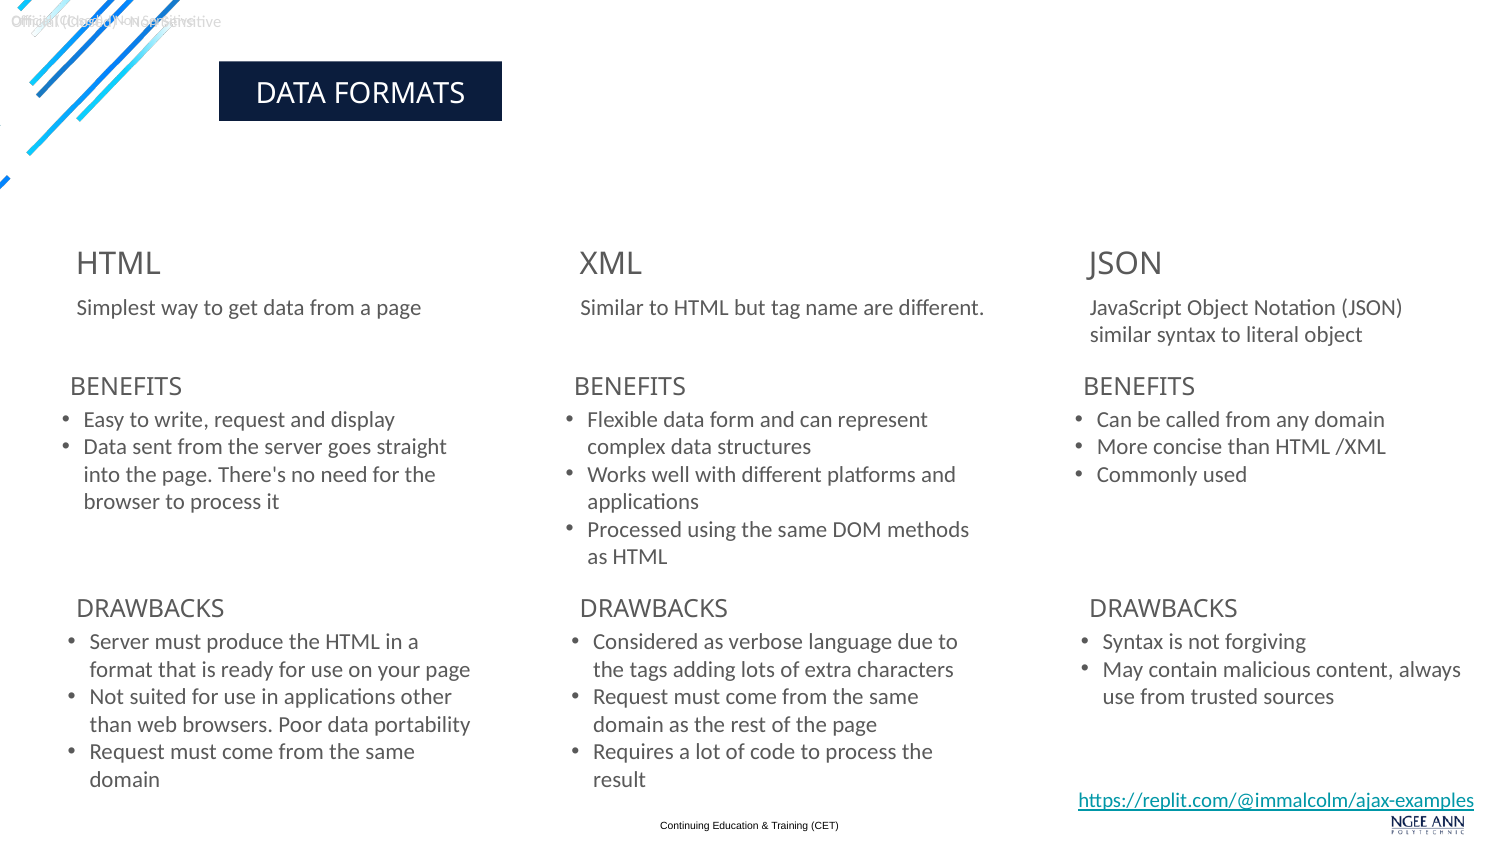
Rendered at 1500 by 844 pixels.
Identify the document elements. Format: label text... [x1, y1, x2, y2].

text_box BENEFITS [58, 364, 197, 407]
text_box Simplest way to get data from a page [246, 286, 556, 325]
text_box JavaScript Object Notation (JSON) similar syntax to literal object [1078, 286, 1481, 351]
text_box DRAWBACKS [1077, 587, 1259, 629]
text_box Server must produce the HTML in a format that is ready for use on your page Not suited for use in applications other than web browsers. Poor data portability Request must come from the same domain [42, 621, 487, 766]
text_box Continuing Education & Training (CET) [602, 813, 898, 839]
text_box JSON [1077, 237, 1181, 287]
text_box Flexible data form and can represent complex data structures Works well with different platforms and applications Processed using the same DOM methods as HTML [540, 398, 985, 570]
text_box Syntax is not forgiving May contain malicious content, always use from trusted sources [1056, 621, 1500, 713]
text_box XML [568, 237, 657, 287]
text_box [246, 115, 502, 121]
text_box BENEFITS [562, 364, 701, 407]
text_box Easy to write, request and display Data sent from the server goes straight into the page. There's no need for the browser to process it [37, 398, 481, 517]
text_box BENEFITS [1071, 364, 1210, 407]
text_box DRAWBACKS [568, 587, 749, 629]
text_box Similar to HTML but tag name are different. [569, 286, 1060, 325]
text_box https://replit.com/@immalcolm/ajax-examples [663, 772, 1490, 841]
picture [1383, 811, 1471, 839]
picture [0, 0, 241, 349]
text_box DRAWBACKS [64, 587, 246, 629]
text_box DATA FORMATS [246, 68, 538, 115]
text_box Can be called from any domain More concise than HTML /XML Commonly used [1050, 398, 1494, 490]
text_box [246, 61, 502, 68]
text_box Considered as verbose language due to the tags adding lots of extra characters Request must come from the same domain as the rest of the page Requires a lot of code to process the result [546, 621, 991, 766]
